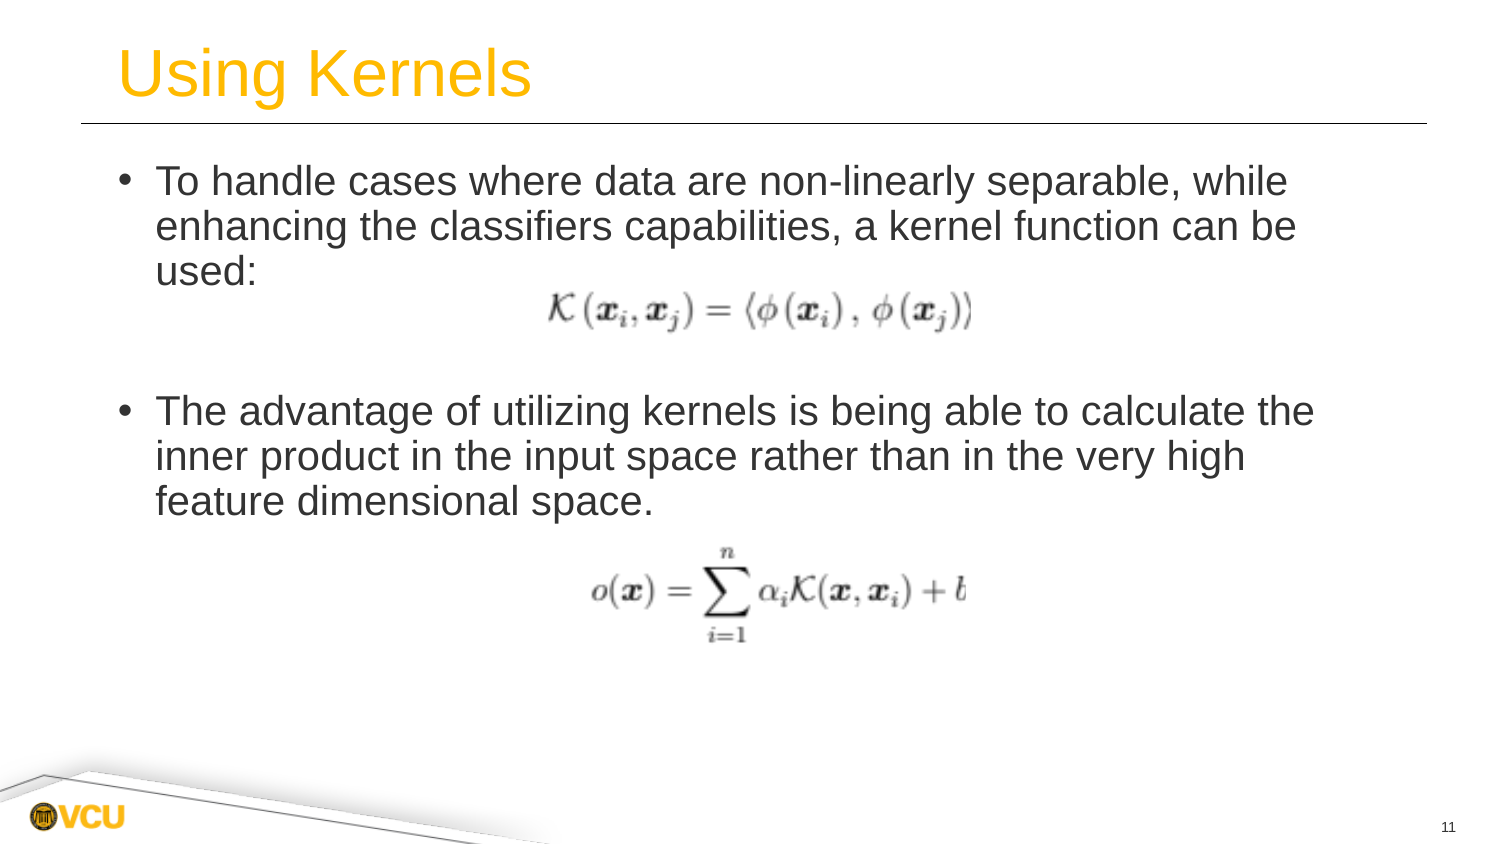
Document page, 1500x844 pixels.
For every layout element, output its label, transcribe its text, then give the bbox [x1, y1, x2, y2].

picture [529, 262, 971, 358]
title Using Kernels [103, 31, 1397, 137]
picture [534, 539, 966, 650]
list To handle cases where data are non-linearly separable, while enhancing the classifiers capabilities, a kernel function can be used: The advantage of utilizing kernels is being able to calculate the inner product in the input space rather than in the very high feature dimensional space. [103, 151, 1397, 760]
slide_number 11 [1400, 813, 1472, 841]
